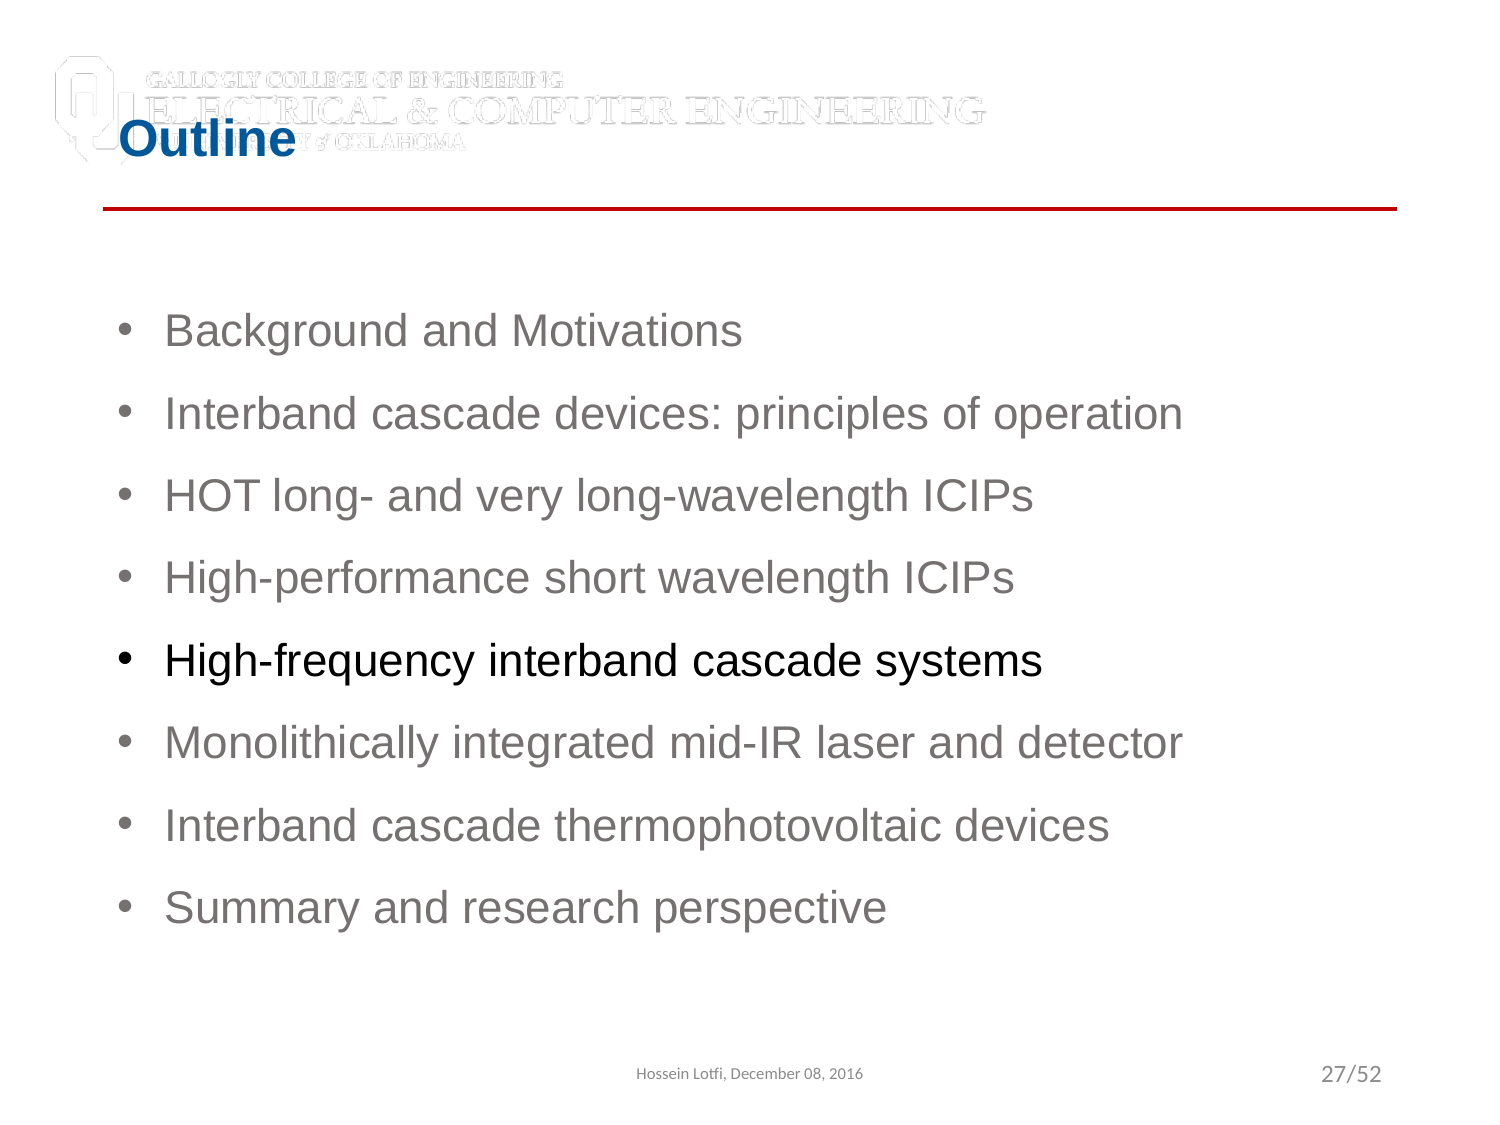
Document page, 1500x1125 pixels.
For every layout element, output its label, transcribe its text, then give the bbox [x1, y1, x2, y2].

text_box Background and Motivations Interband cascade devices: principles of operation HOT long- and very long-wavelength ICIPs High-performance short wavelength ICIPs High-frequency interband cascade systems Monolithically integrated mid-IR laser and detector Interband cascade thermophotovoltaic devices Summary and research perspective [103, 266, 1439, 1041]
slide_number 27/52 [1059, 1042, 1397, 1103]
text_box Outline [103, 0, 1397, 176]
picture [48, 55, 1065, 165]
footer Hossein Lotfi, December 08, 2016 [496, 1042, 1004, 1103]
